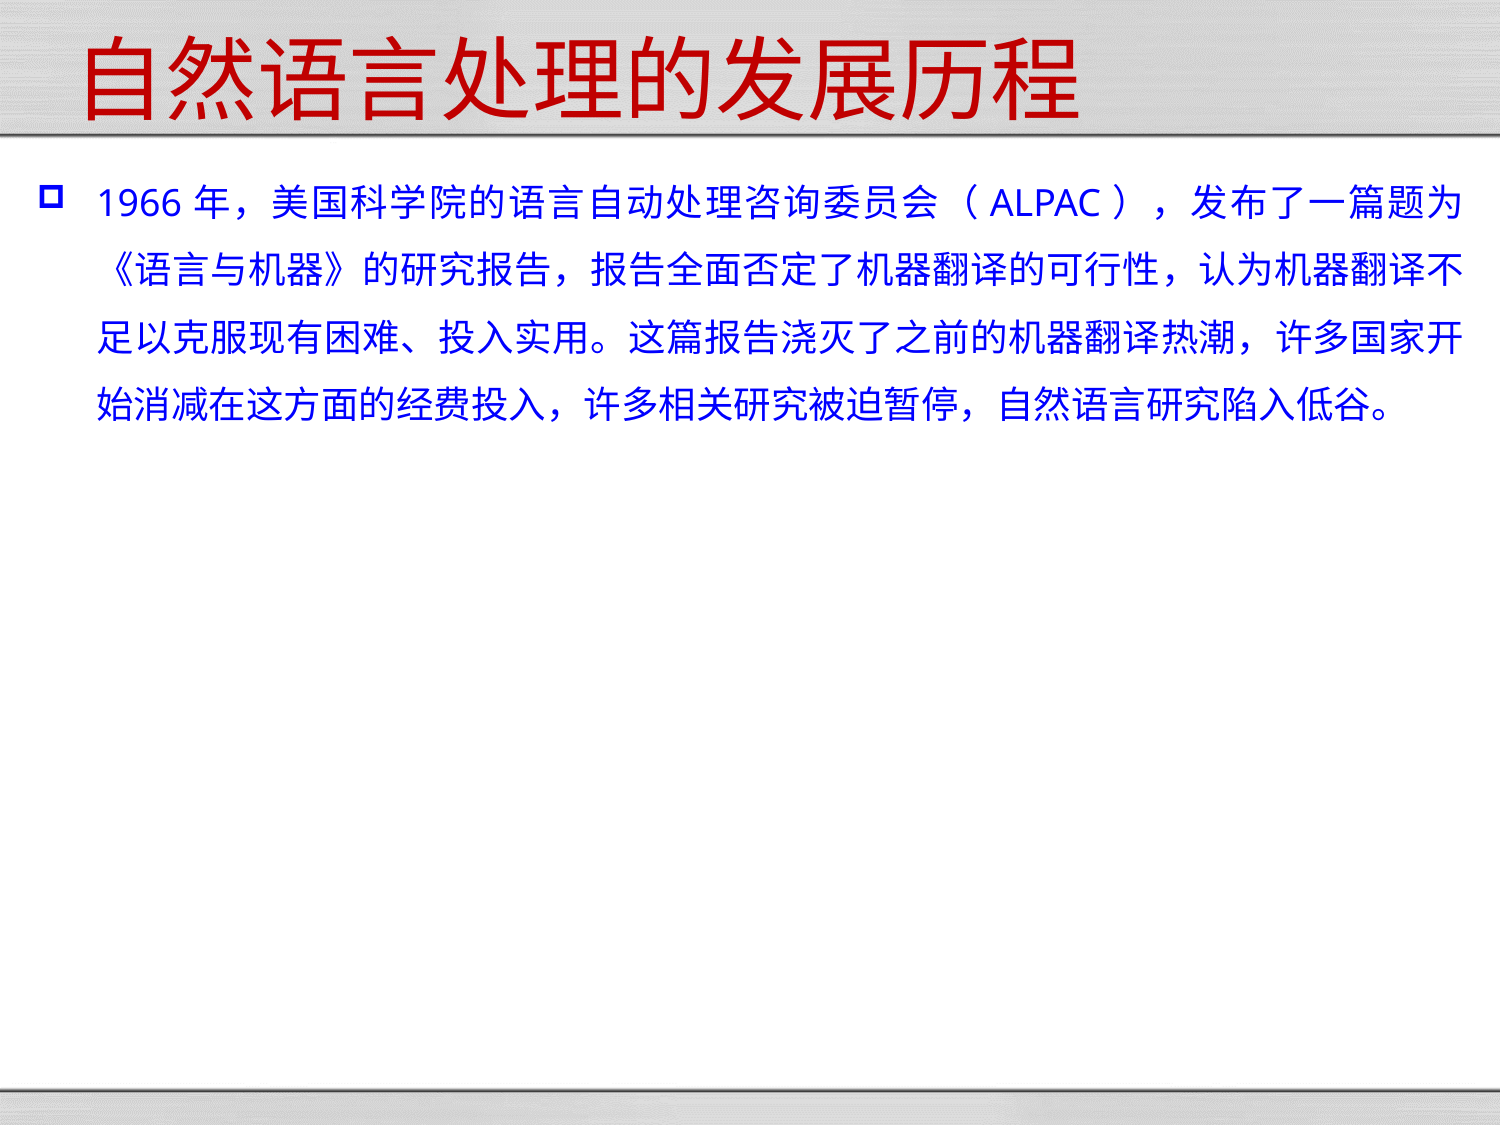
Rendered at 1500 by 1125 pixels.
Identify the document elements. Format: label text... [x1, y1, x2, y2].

list 1966年，美国科学院的语言自动处理咨询委员会（ALPAC），发布了一篇题为《语言与机器》的研究报告，报告全面否定了机器翻译的可行性，认为机器翻译不足以克服现有困难、投入实用。这篇报告浇灭了之前的机器翻译热潮，许多国家开始消减在这方面的经费投入，许多相关研究被迫暂停，自然语言研究陷入低谷。 [22, 148, 1480, 1074]
text_box 自然语言处理的发展历程 [0, 14, 1141, 140]
picture [0, 0, 1500, 1125]
